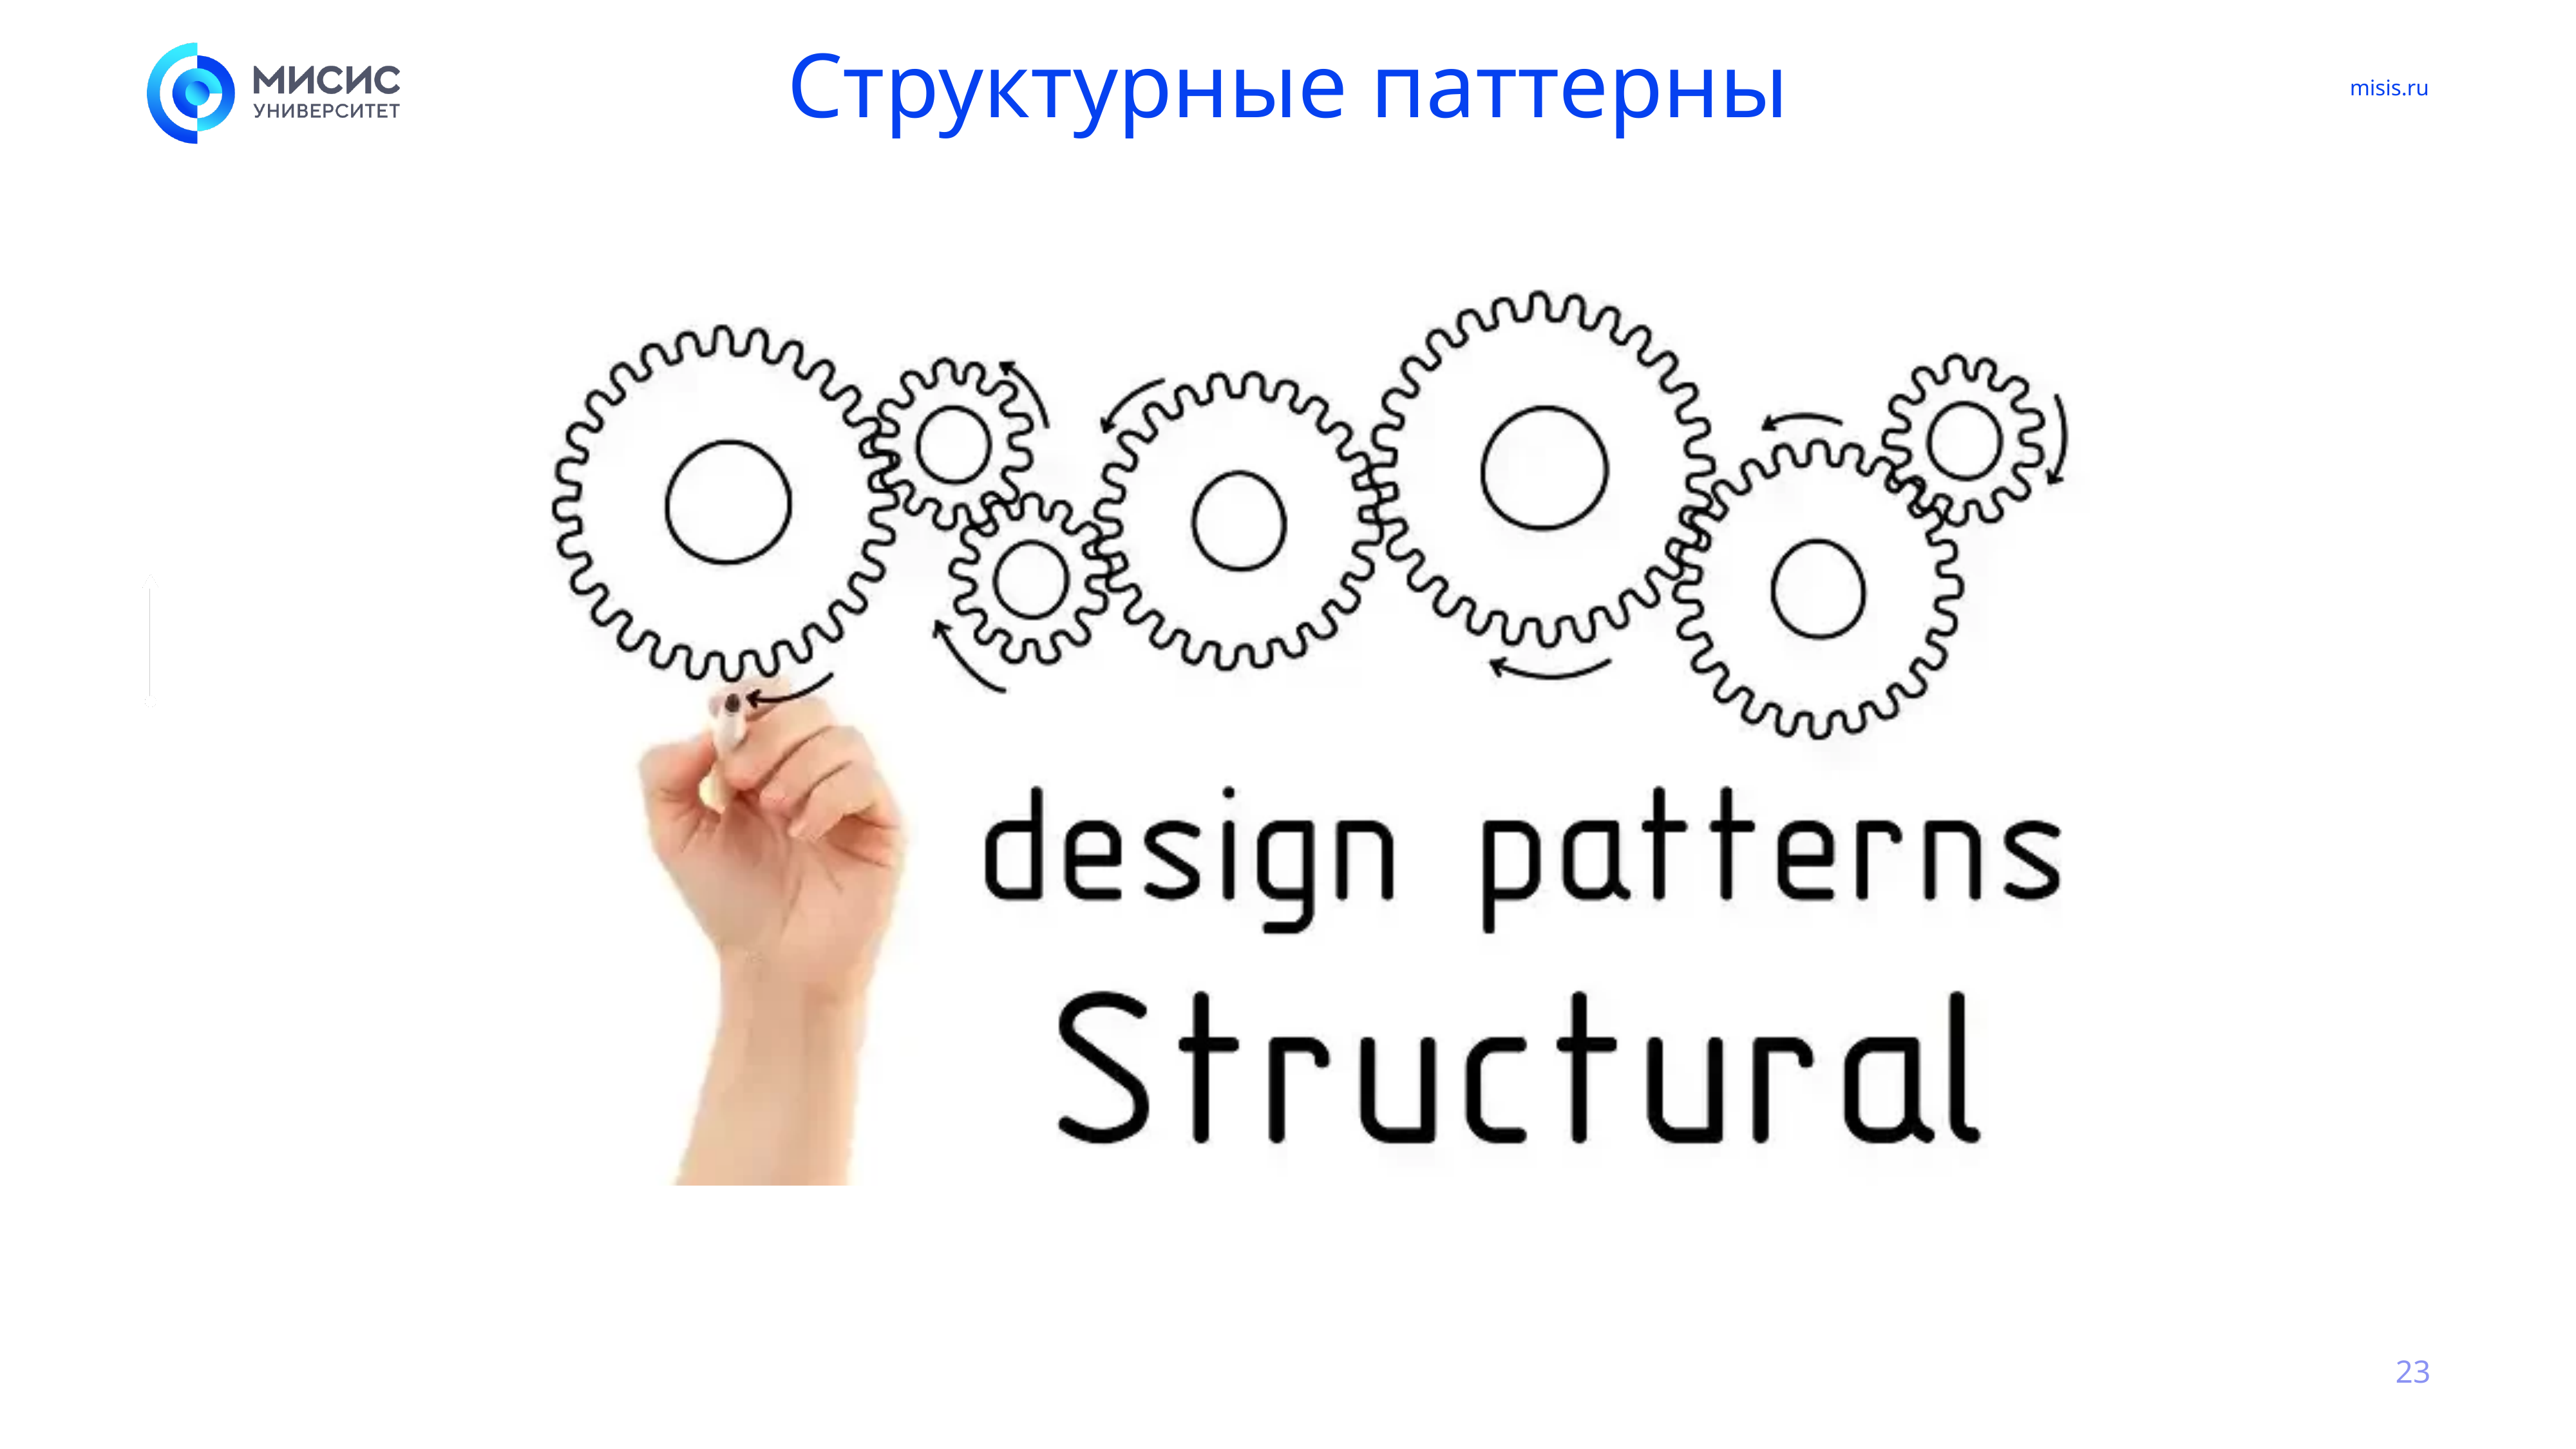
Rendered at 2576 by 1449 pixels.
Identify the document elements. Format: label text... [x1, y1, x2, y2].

title Структурные паттерны [777, 40, 1799, 191]
picture [147, 42, 401, 144]
slide_number 23 [2092, 1334, 2441, 1412]
picture [366, 263, 2210, 1186]
picture [141, 573, 158, 707]
